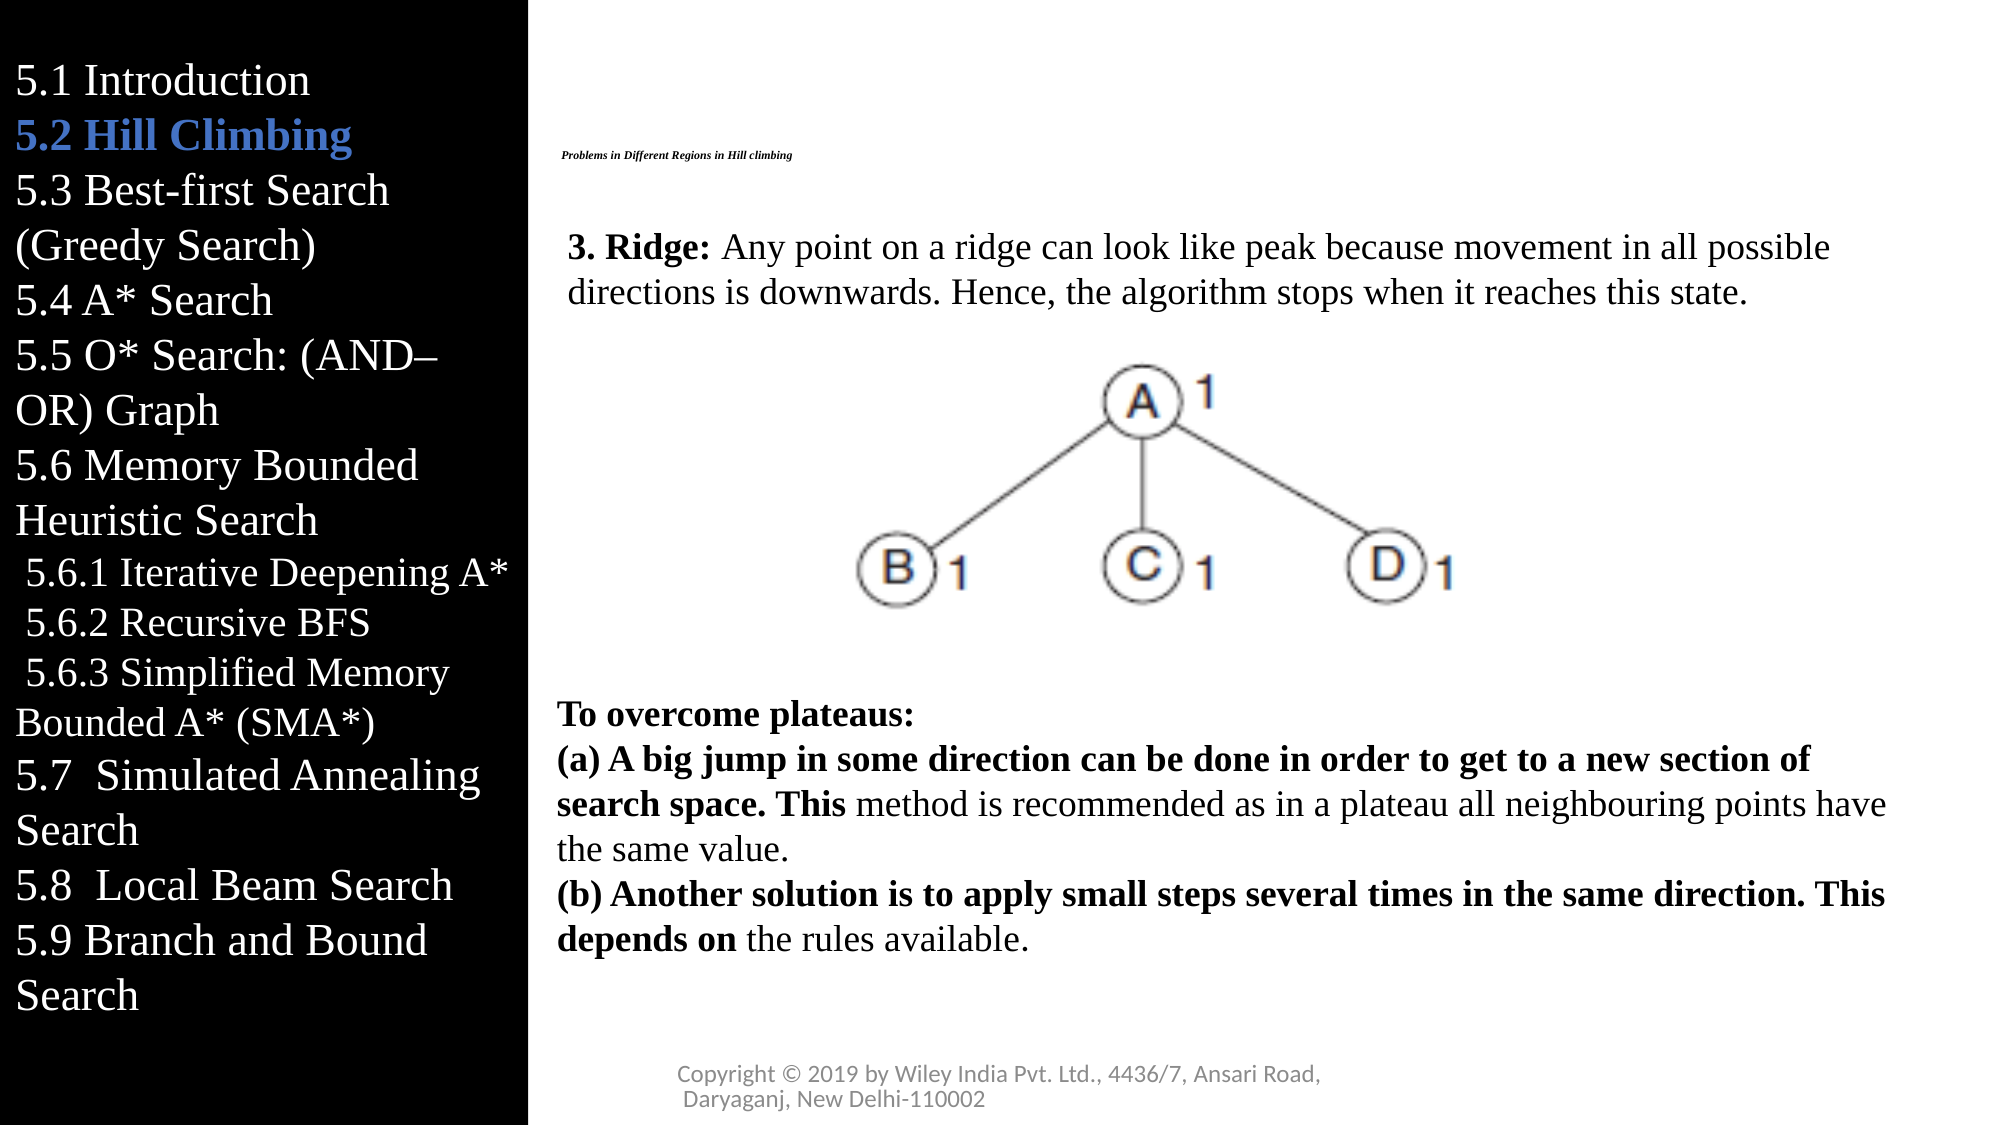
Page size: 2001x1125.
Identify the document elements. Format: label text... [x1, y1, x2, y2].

text_box 3. Ridge: Any point on a ridge can look like peak because movement in all possible directions is downwards. Hence, the algorithm stops when it reaches this state. [552, 214, 1946, 320]
picture [770, 319, 1502, 644]
footer Copyright © 2019 by Wiley India Pvt. Ltd., 4436/7, Ansari Road, Daryaganj, New Delhi-110002 [662, 1042, 1338, 1103]
text_box To overcome plateaus: (a) A big jump in some direction can be done in order to get to a new section of search space. This method is recommended as in a plateau all neighbouring points have the same value. (b) Another solution is to apply small steps several times in the same direction. This depends on the rules available. [542, 681, 1916, 967]
title Problems in Different Regions in Hill climbing [546, 141, 1863, 185]
text_box 5.1 Introduction 5.2 Hill Climbing 5.3 Best-first Search (Greedy Search) 5.4 A* Search 5.5 O* Search: (AND–OR) Graph 5.6 Memory Bounded Heuristic Search 5.6.1 Iterative Deepening A* 5.6.2 Recursive BFS 5.6.3 Simplified Memory Bounded A* (SMA*) 5.7 Simulated Annealing Search 5.8 Local Beam Search 5.9 Branch and Bound Search [0, 0, 529, 1125]
